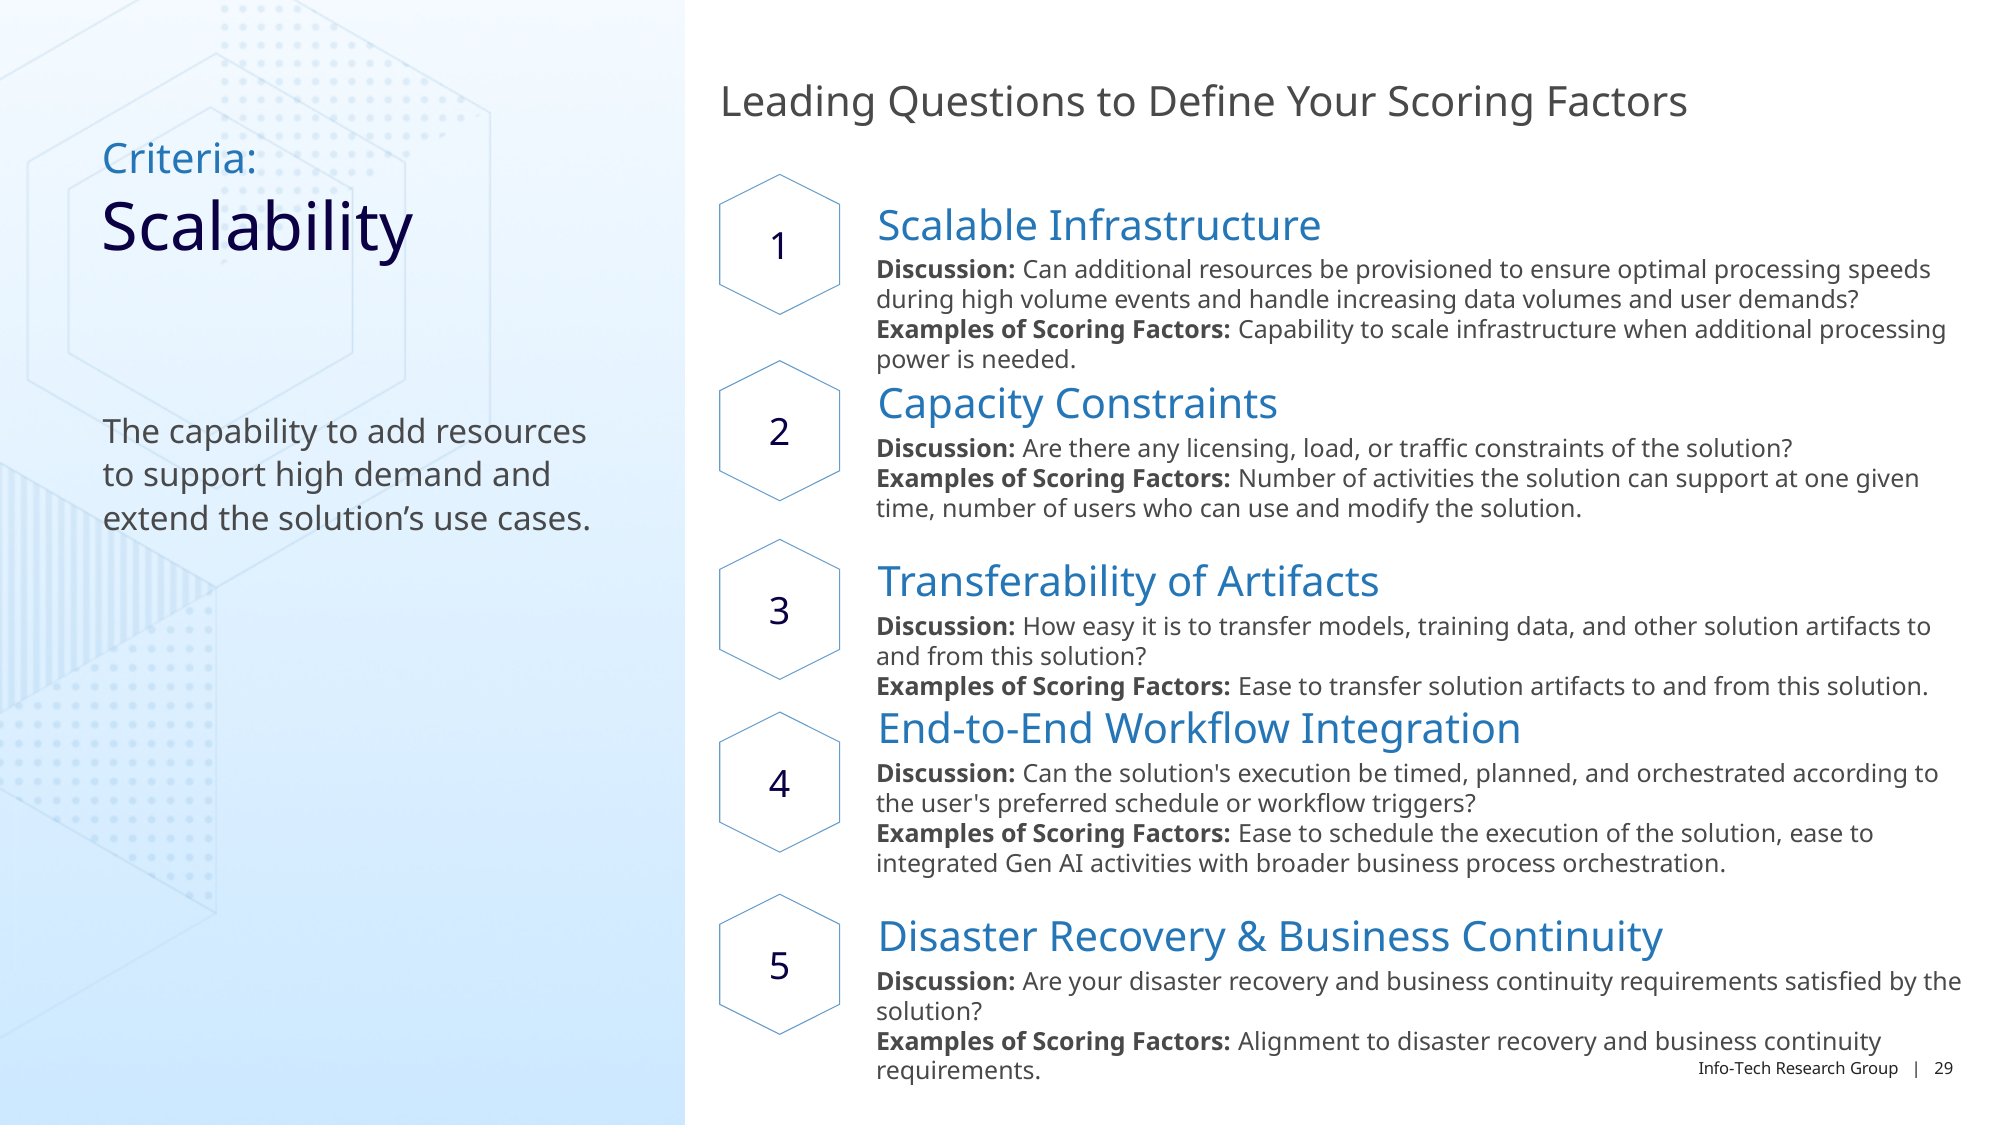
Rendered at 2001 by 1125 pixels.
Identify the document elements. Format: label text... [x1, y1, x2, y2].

text_box Scalable Infrastructure [877, 204, 1749, 254]
text_box Capacity Constraints [877, 382, 1749, 432]
text_box Criteria: [101, 137, 605, 193]
picture [0, 0, 685, 1125]
text_box End-to-End Workflow Integration [877, 707, 1748, 757]
text_box 1 [718, 173, 841, 316]
text_box 5 [718, 893, 841, 1036]
text_box Discussion: Can the solution's execution be timed, planned, and orchestrated according to the user's preferred schedule or workflow triggers? Examples of Scoring Factors: Ease to schedule the execution of the solution, ease to integrated Gen AI activities with broader business process orchestration. [876, 757, 1964, 884]
text_box Disaster Recovery & Business Continuity [877, 915, 1748, 965]
text_box 3 [718, 538, 841, 681]
text_box Transferability of Artifacts [877, 560, 1748, 610]
text_box Scalability [101, 193, 606, 263]
text_box The capability to add resources to support high demand and extend the solution’s use cases. [102, 405, 605, 1012]
text_box 4 [718, 710, 841, 854]
text_box Leading Questions to Define Your Scoring Factors [719, 80, 1911, 150]
text_box Discussion: How easy it is to transfer models, training data, and other solution artifacts to and from this solution? Examples of Scoring Factors: Ease to transfer solution artifacts to and from this solution. [876, 610, 1964, 737]
text_box 2 [718, 359, 841, 502]
text_box Discussion: Can additional resources be provisioned to ensure optimal processing speeds during high volume events and handle increasing data volumes and user demands? Examples of Scoring Factors: Capability to scale infrastructure when additional processing power is needed. [876, 254, 1964, 380]
text_box Discussion: Are your disaster recovery and business continuity requirements satisfied by the solution? Examples of Scoring Factors: Alignment to disaster recovery and business continuity requirements. [876, 965, 1964, 1091]
text_box Discussion: Are there any licensing, load, or traffic constraints of the solution? Examples of Scoring Factors: Number of activities the solution can support at one given time, number of users who can use and modify the solution. [876, 432, 1964, 559]
